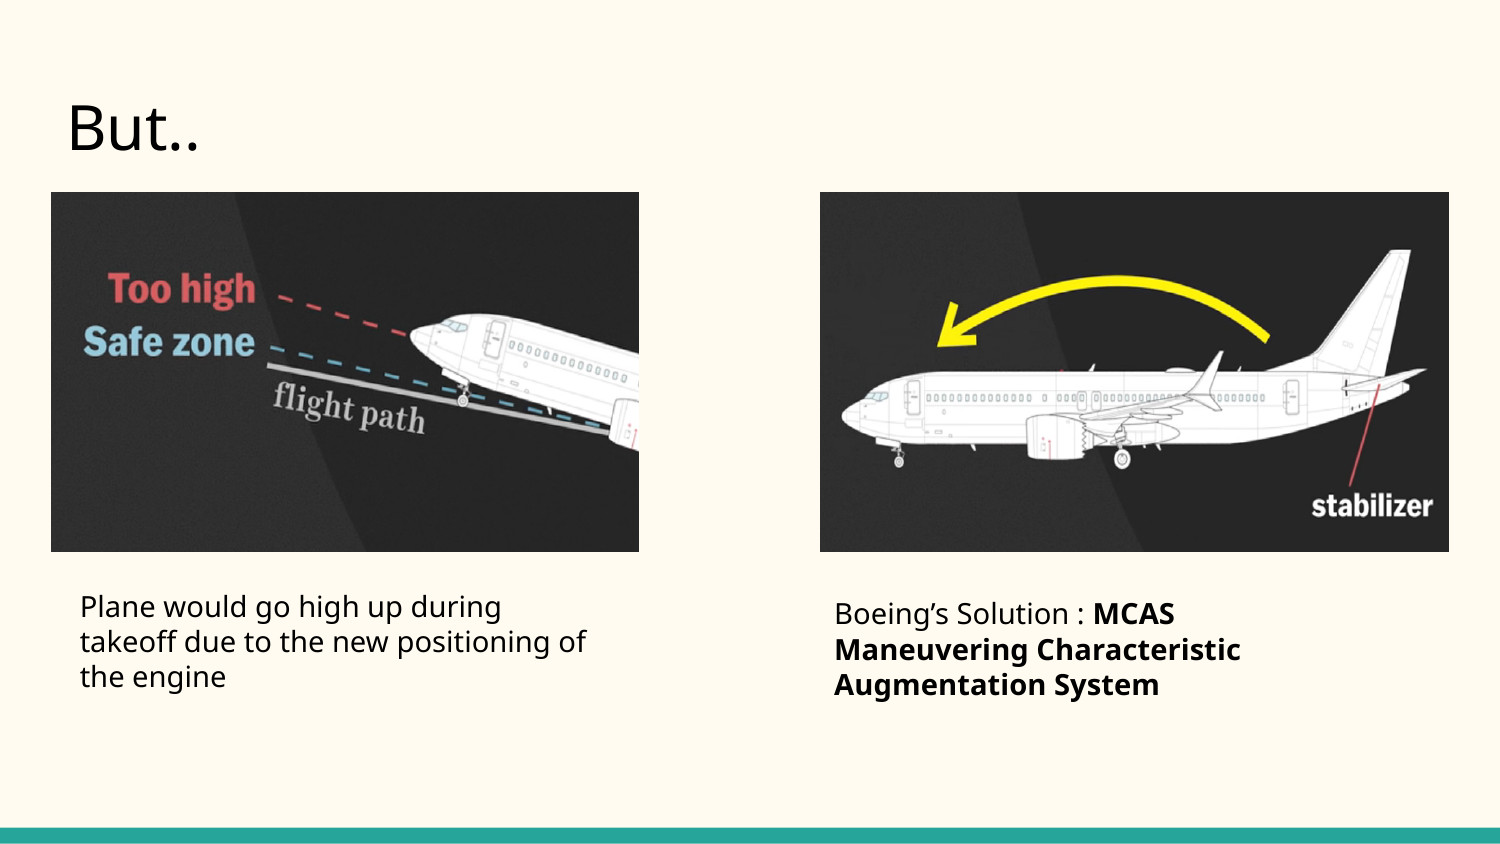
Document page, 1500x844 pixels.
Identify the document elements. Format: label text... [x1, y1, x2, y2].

text_box Plane would go high up during takeoff due to the new positioning of the engine [64, 573, 617, 651]
title But.. [51, 72, 1449, 174]
picture [50, 191, 639, 552]
picture [820, 192, 1450, 552]
text_box Boeing’s Solution : MCAS Maneuvering Characteristic Augmentation System [819, 580, 1425, 682]
